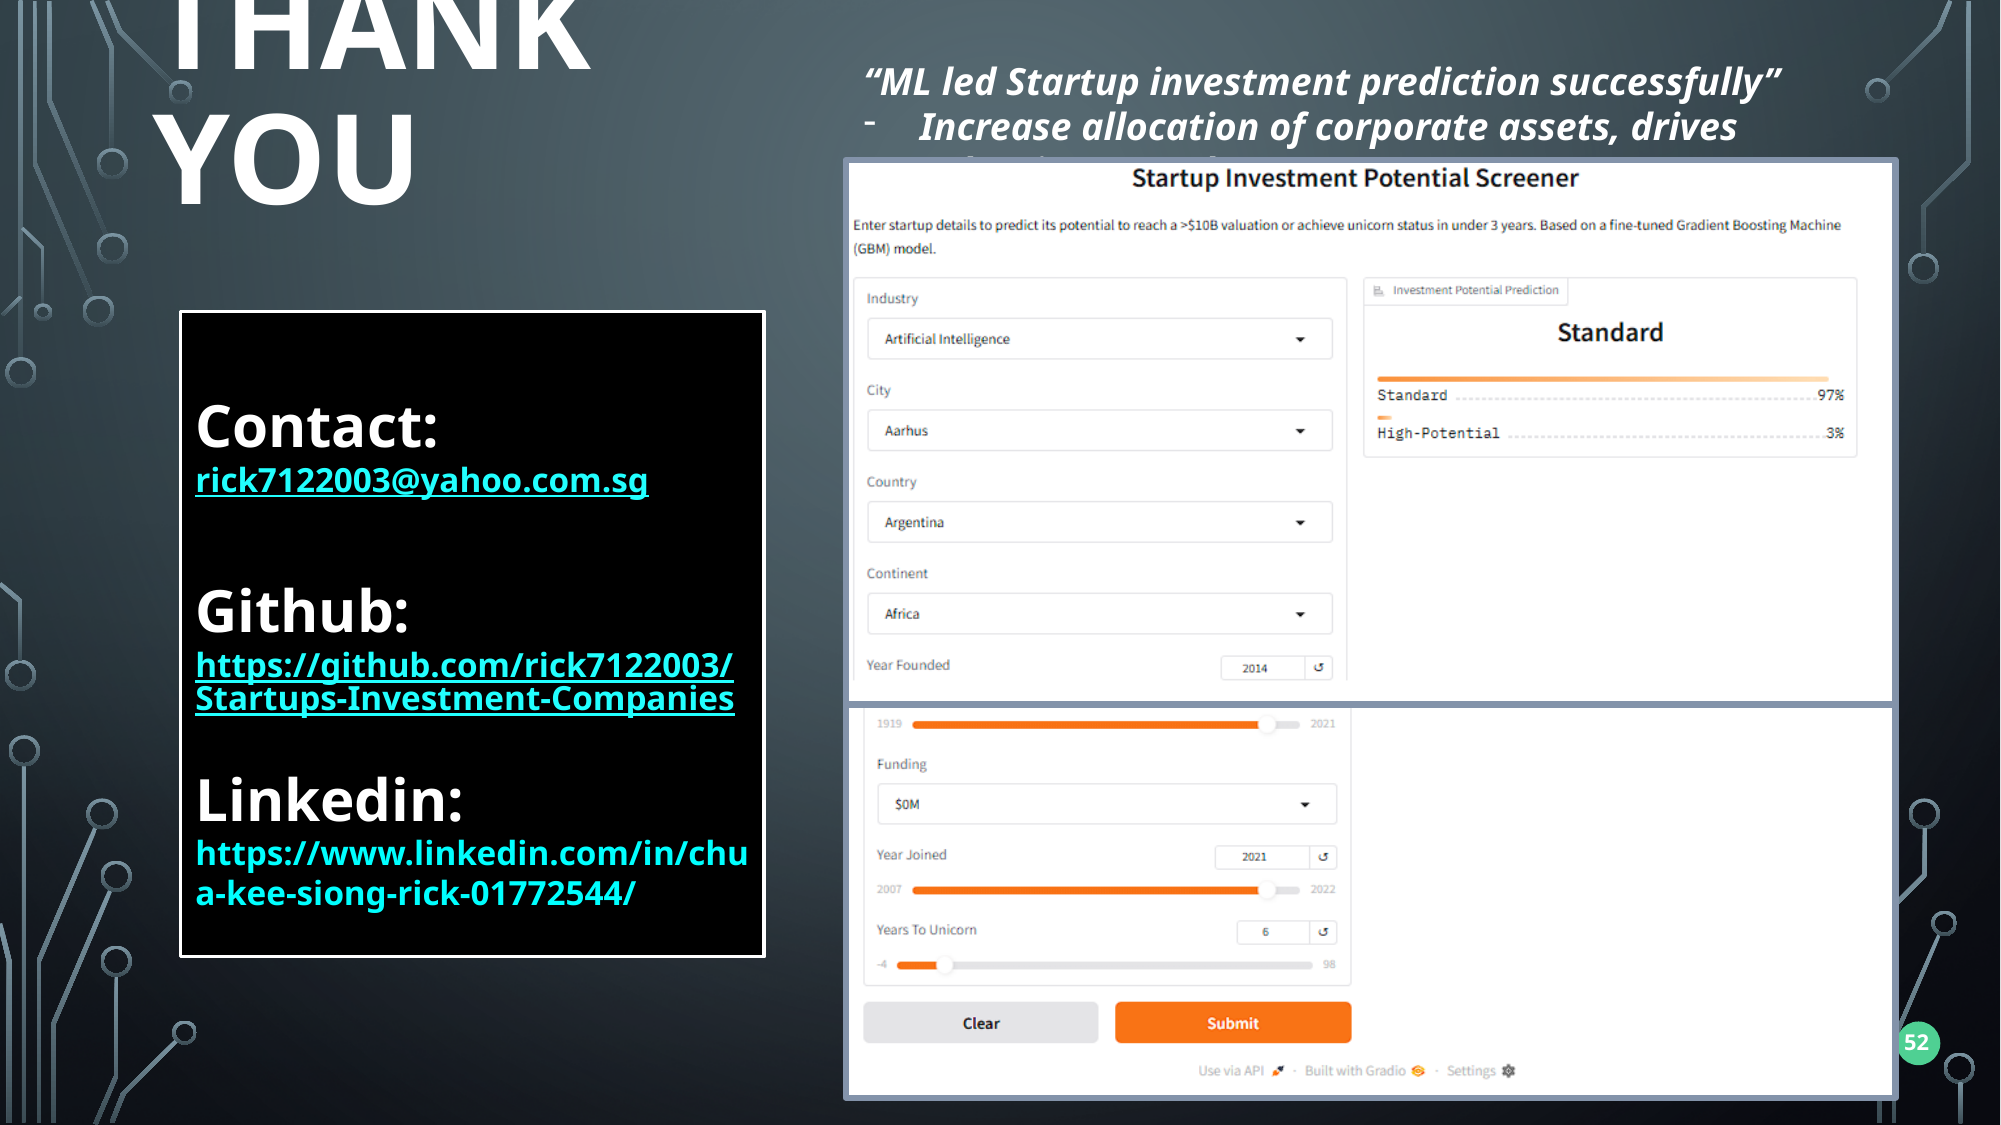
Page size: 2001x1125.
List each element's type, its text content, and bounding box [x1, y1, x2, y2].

text_box “ML led Startup investment prediction successfully” Increase allocation of corporate assets, drives valuation gorwth. [848, 50, 1863, 157]
text_box Thank you [137, 50, 848, 389]
text_box Contact: rick7122003@yahoo.com.sg Github: https://github.com/rick7122003/Startups-Investment-Companies Linkedin: https://www.linkedin.com/in/chua-kee-siong-rick-01772544/ [179, 310, 766, 958]
slide_number 52 [1899, 1013, 1945, 1074]
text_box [848, 162, 1893, 1095]
